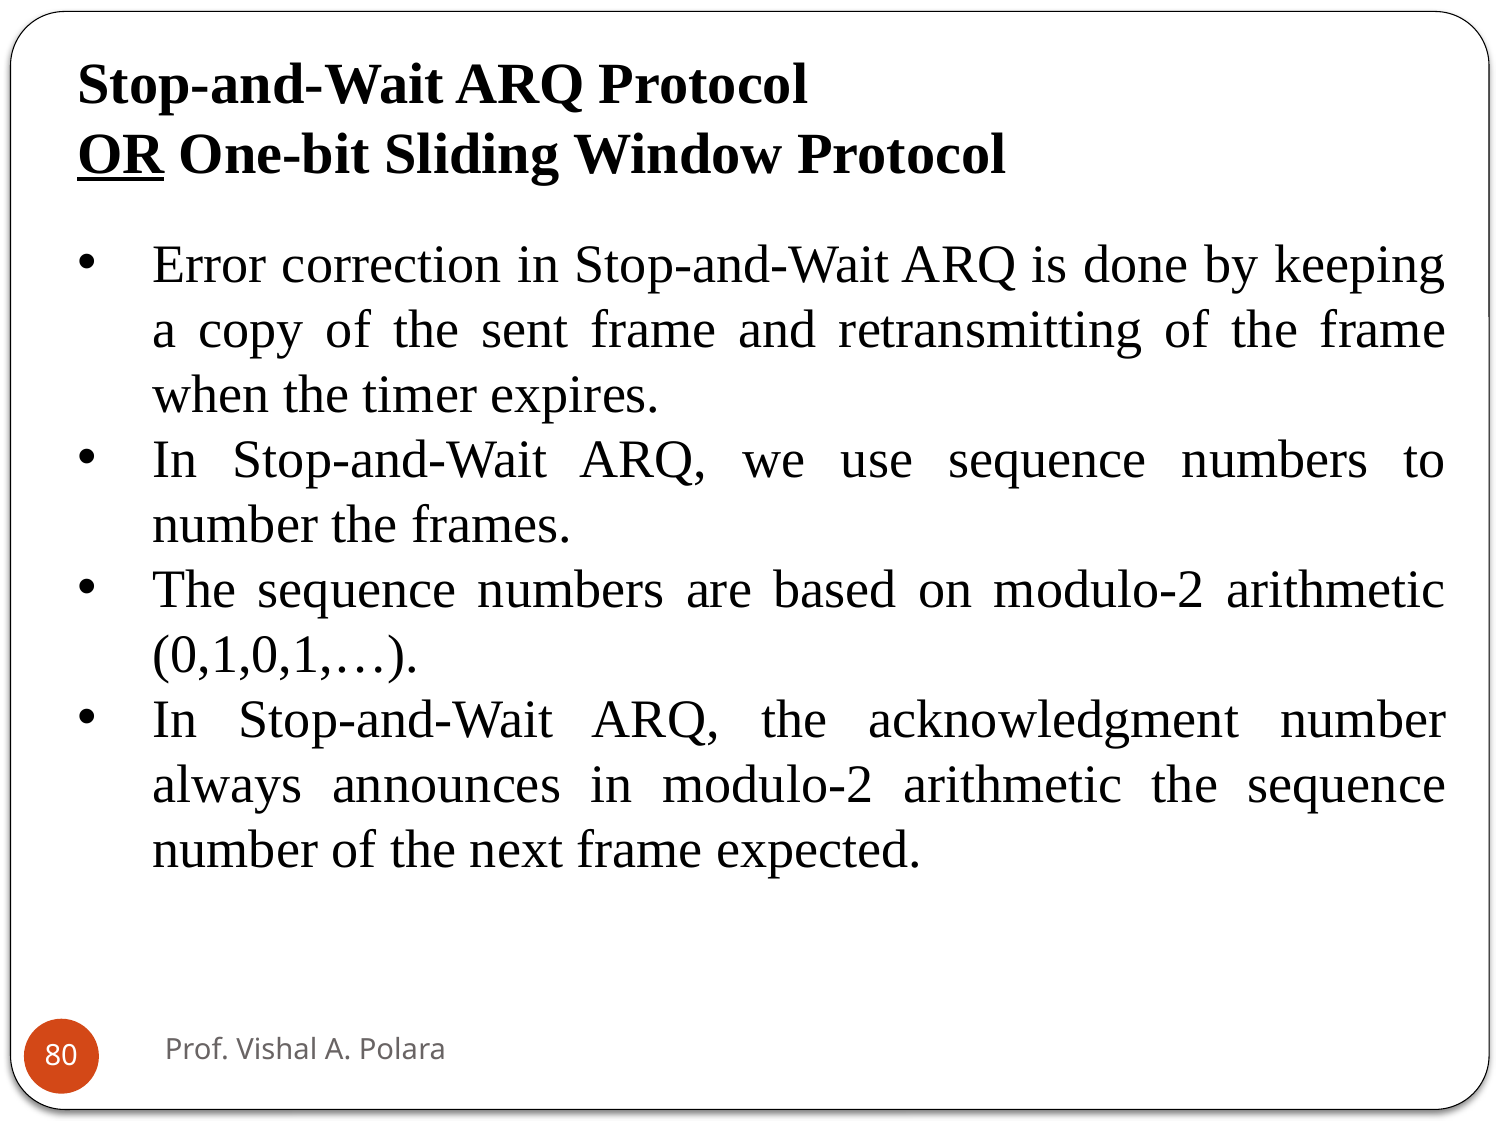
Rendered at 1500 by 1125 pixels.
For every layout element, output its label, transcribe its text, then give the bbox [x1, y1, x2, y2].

text_box Error correction in Stop-and-Wait ARQ is done by keeping a copy of the sent frame and retransmitting of the frame when the timer expires. In Stop-and-Wait ARQ, we use sequence numbers to number the frames. The sequence numbers are based on modulo-2 arithmetic (0,1,0,1,…). In Stop-and-Wait ARQ, the acknowledgment number always announces in modulo-2 arithmetic the sequence number of the next frame expected. [62, 221, 1463, 886]
text_box Stop-and-Wait ARQ Protocol OR One-bit Sliding Window Protocol [62, 38, 1438, 193]
slide_number 80 [23, 1018, 99, 1094]
footer Prof. Vishal A. Polara [150, 1012, 800, 1088]
